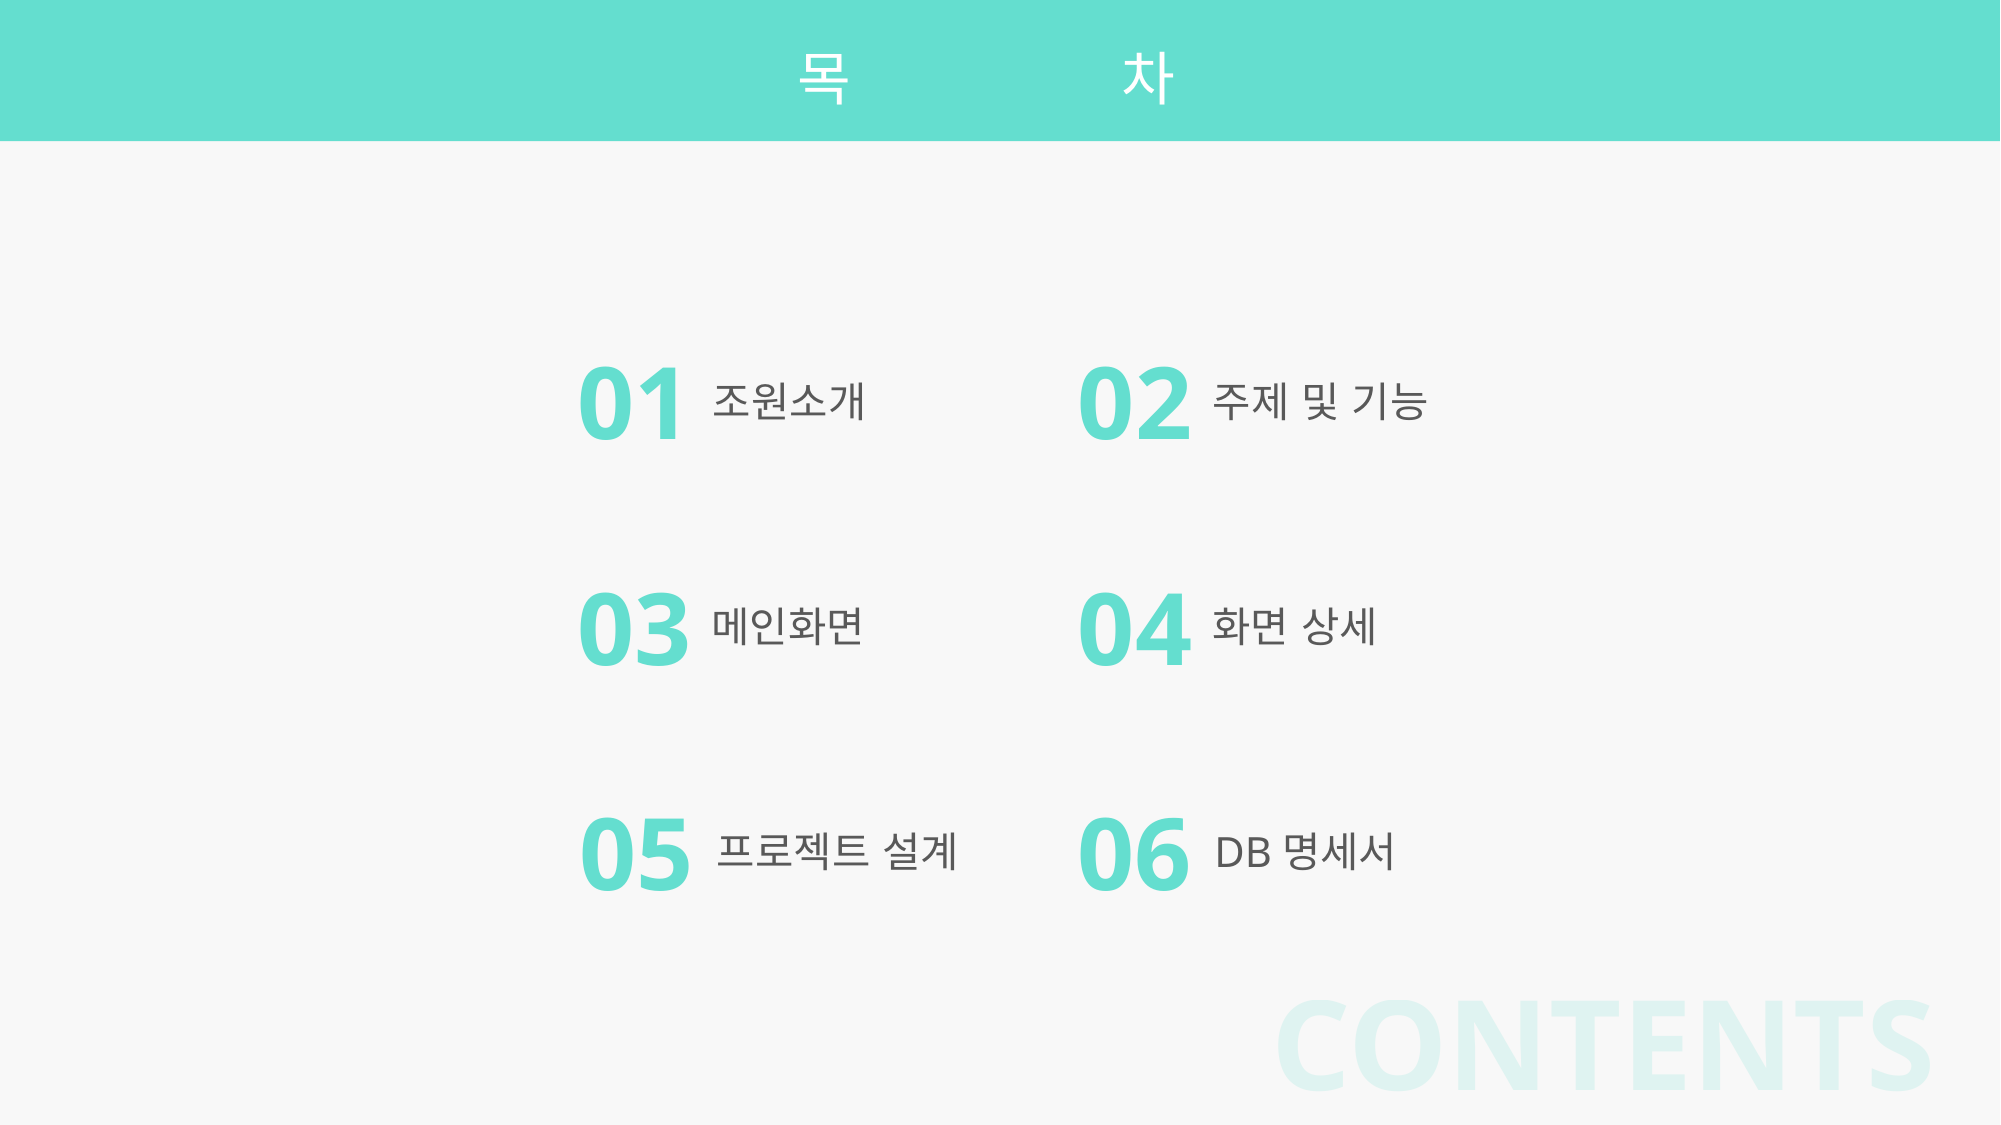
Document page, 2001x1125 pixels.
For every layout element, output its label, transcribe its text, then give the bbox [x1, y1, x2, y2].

text_box CONTENTS [1256, 958, 2000, 1124]
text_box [562, 558, 1400, 695]
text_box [564, 783, 1424, 920]
text_box [0, 0, 2000, 142]
text_box 목 차 [782, 34, 1218, 120]
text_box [562, 332, 1451, 469]
